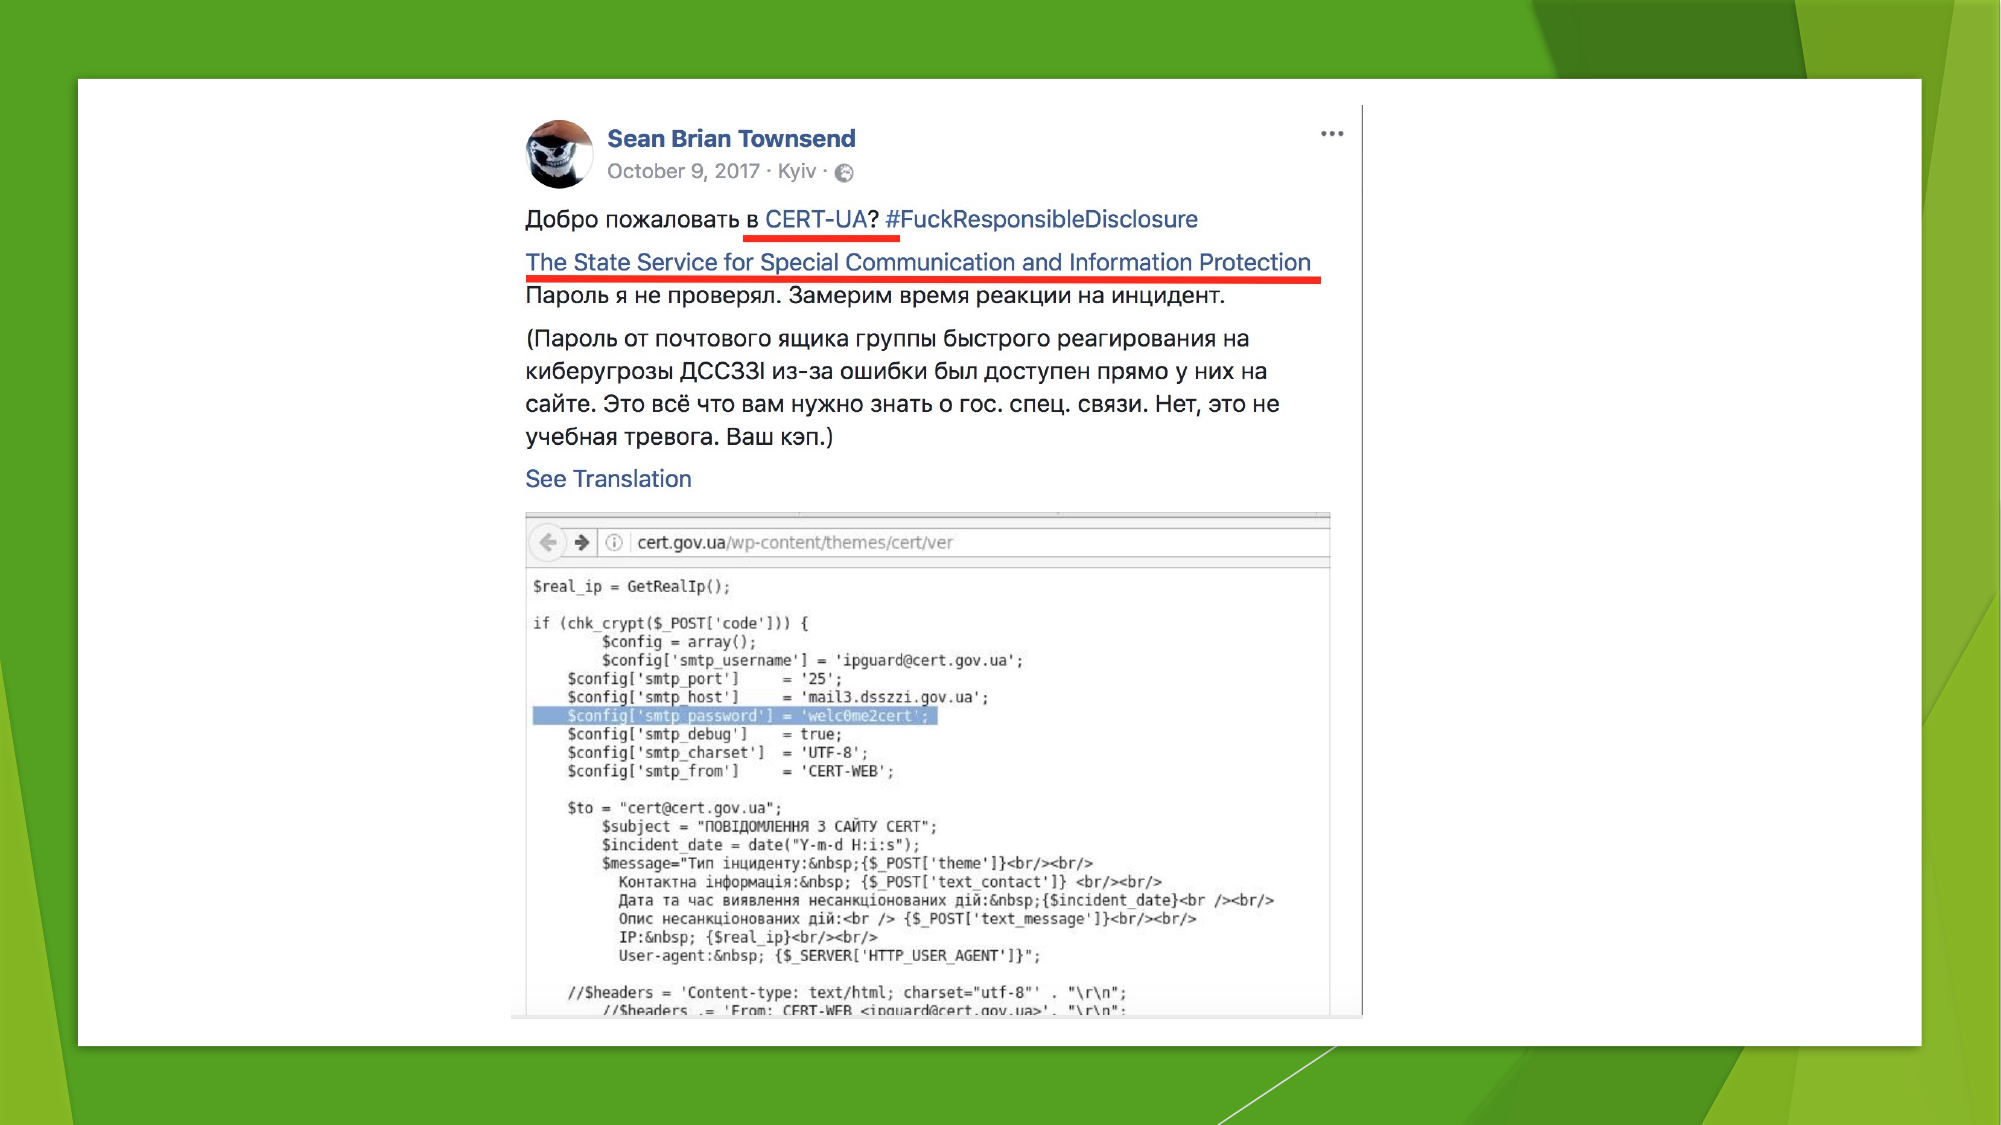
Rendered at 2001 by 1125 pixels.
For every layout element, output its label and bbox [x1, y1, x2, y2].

text_box [0, 0, 2000, 1125]
picture [510, 104, 1364, 1019]
